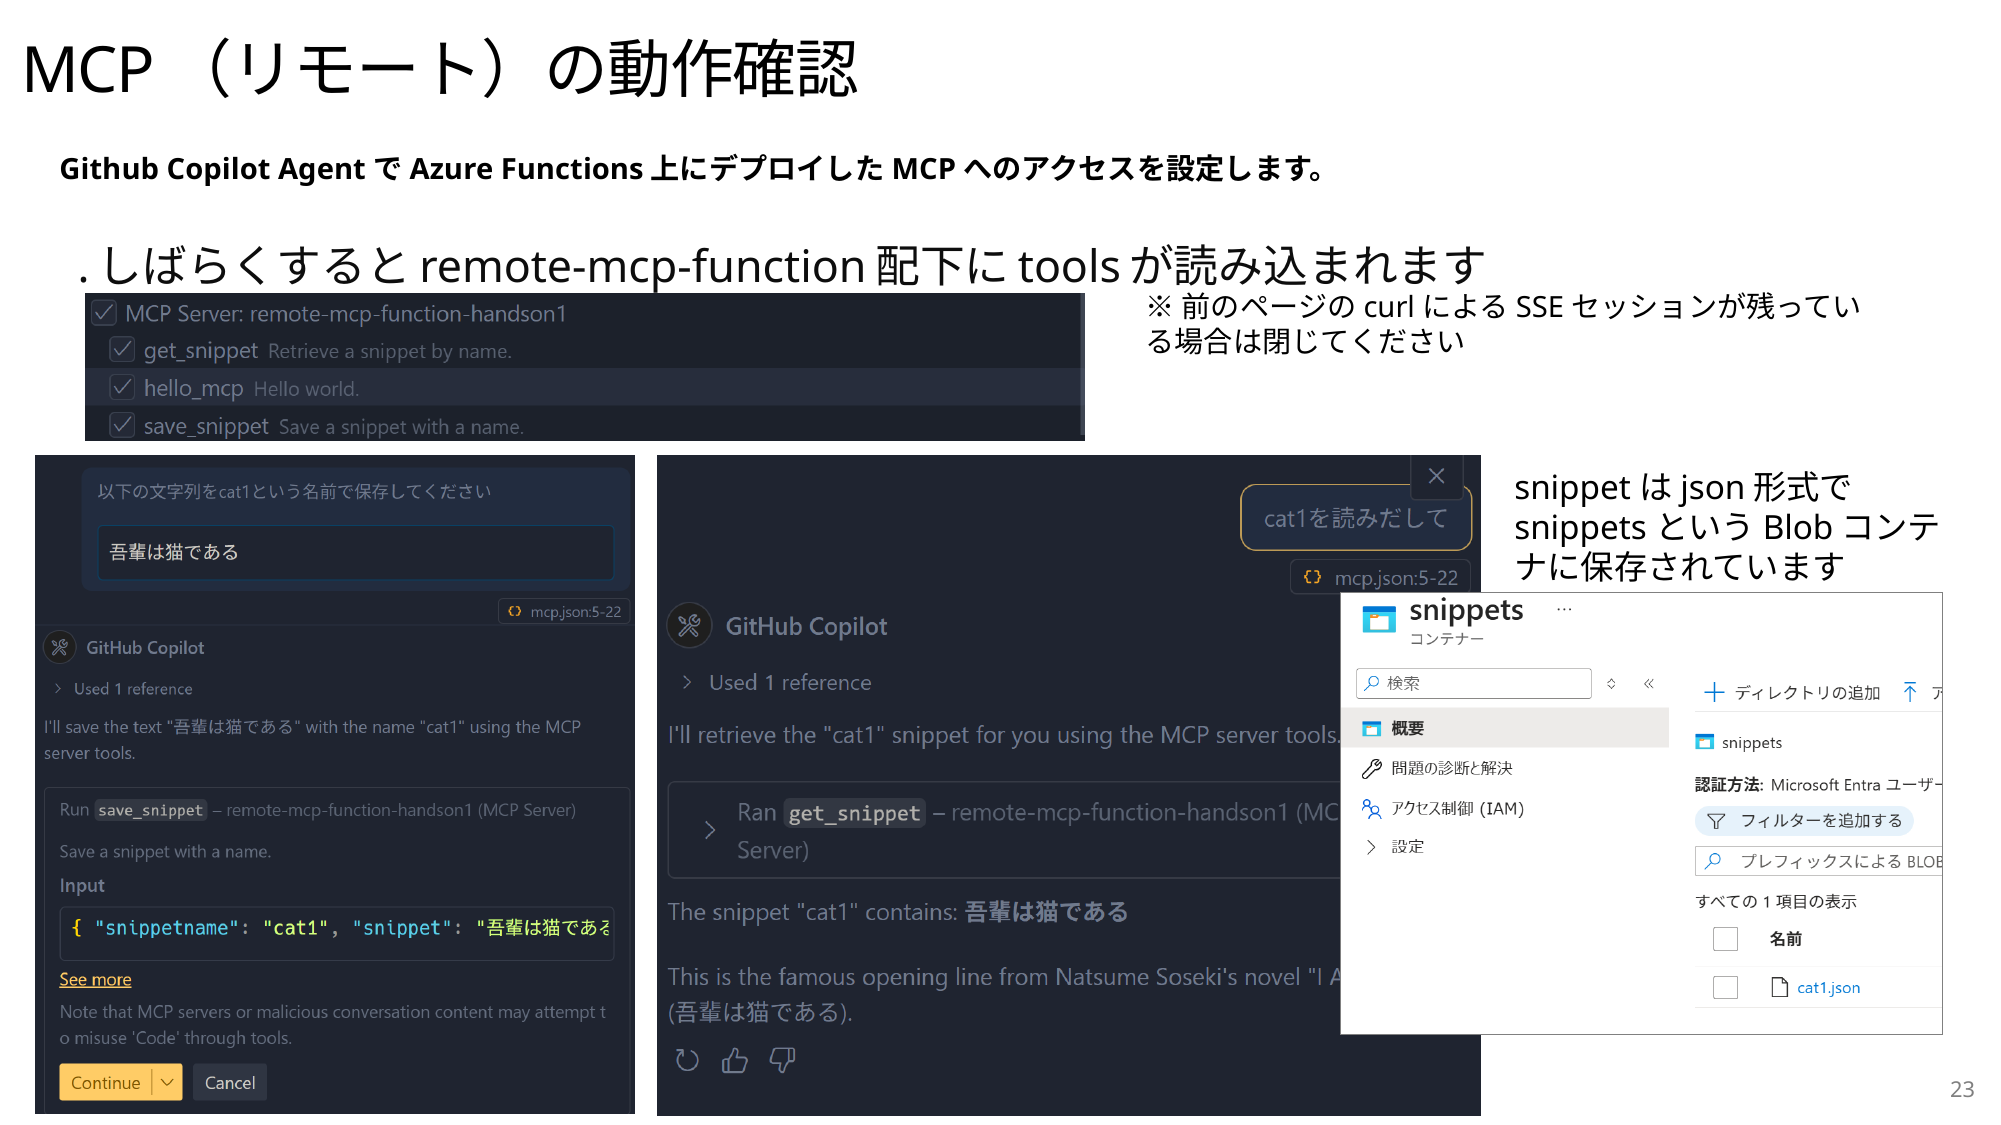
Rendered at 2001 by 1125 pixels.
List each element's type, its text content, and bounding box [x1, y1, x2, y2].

text_box snippetはjson形式でsnippetsというBlobコンテナに保存されています [1514, 466, 1955, 586]
title MCP（リモート）の動作確認 [21, 28, 1747, 106]
picture [35, 455, 636, 1114]
list Github Copilot AgentでAzure Functions上にデプロイしたMCPへのアクセスを設定します。 [35, 116, 1934, 220]
picture [84, 292, 1086, 441]
slide_number 23 [1539, 1067, 1990, 1125]
picture [657, 455, 1943, 1116]
list .しばらくするとremote-mcp-function配下にtoolsが読み込まれます [77, 237, 1773, 294]
text_box ※前のページのcurlによるSSEセッションが残っている場合は閉じてください [1145, 288, 1872, 359]
